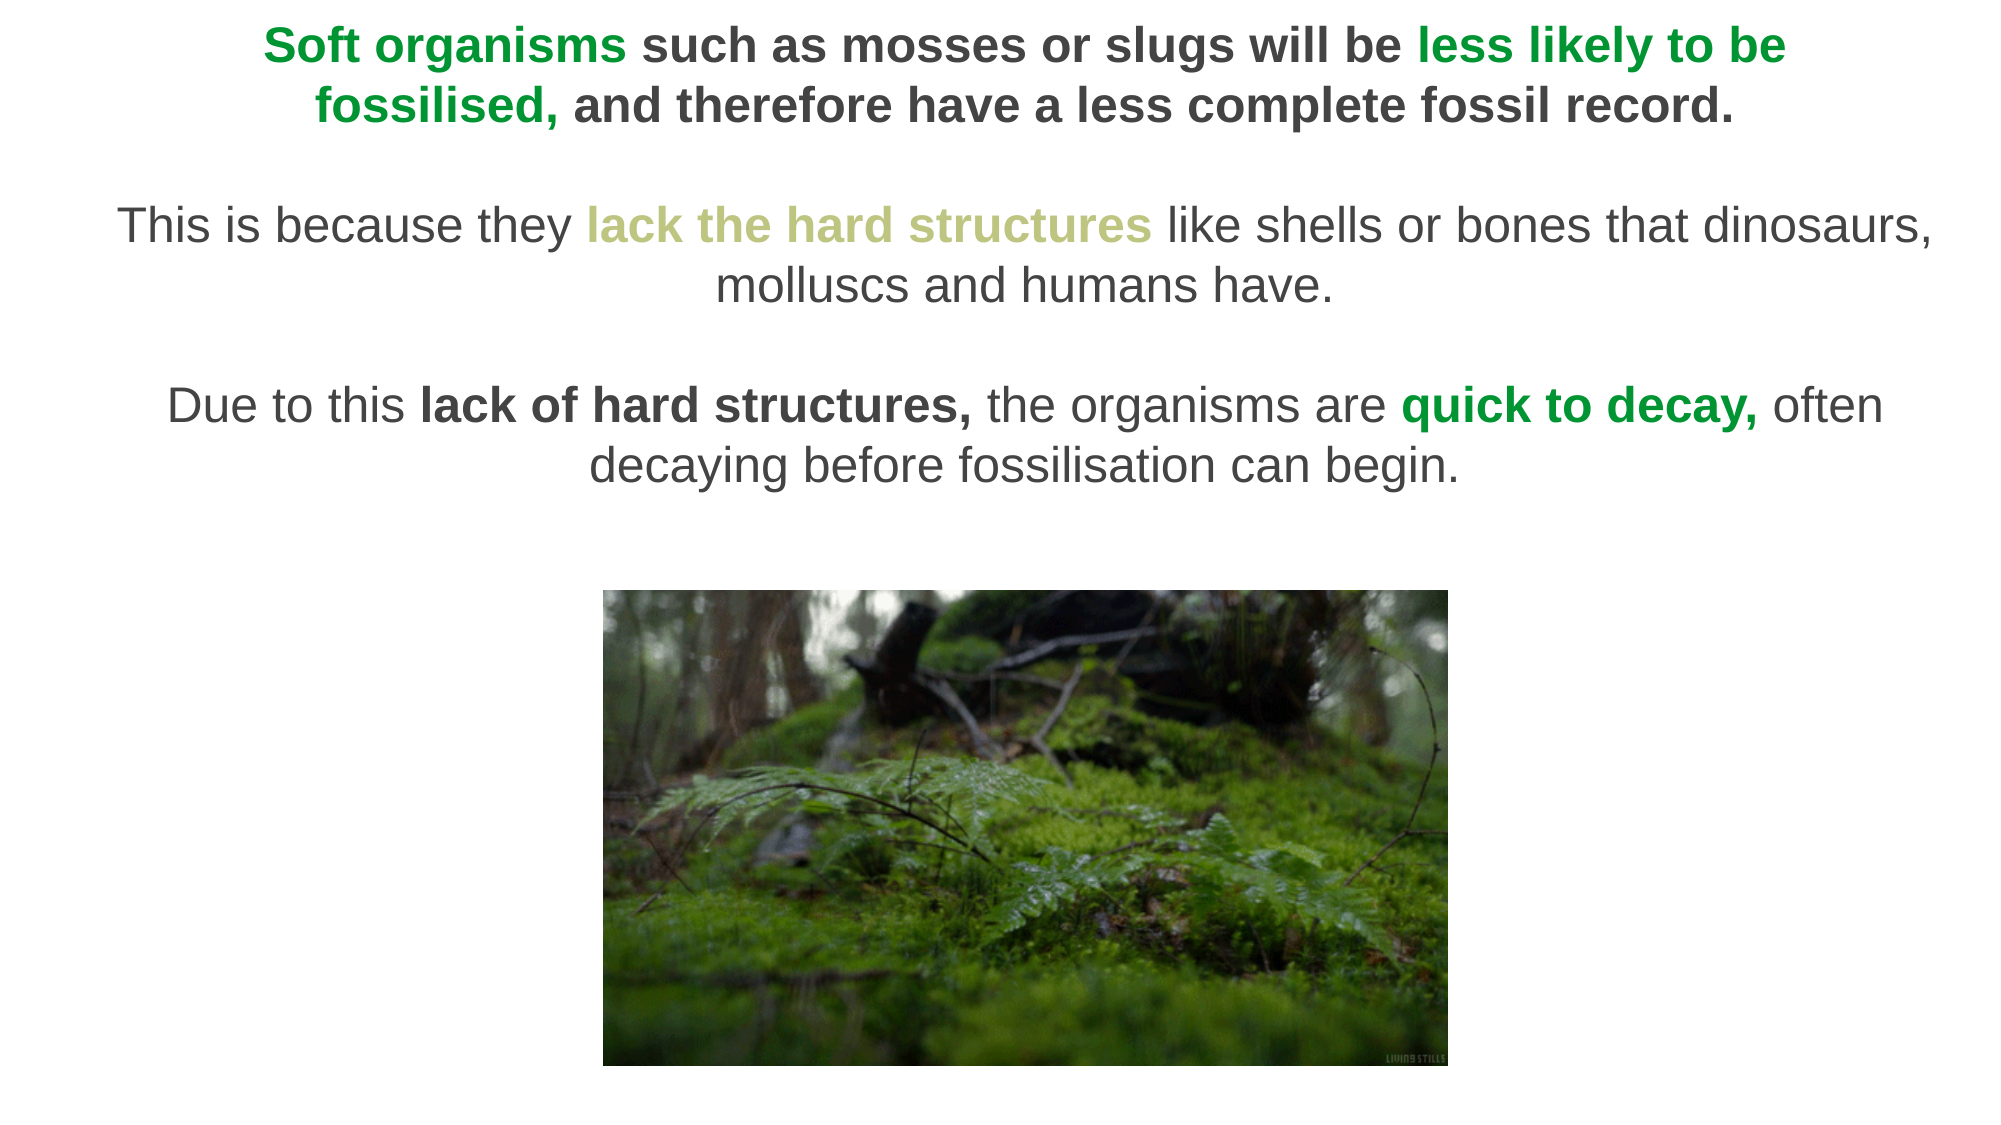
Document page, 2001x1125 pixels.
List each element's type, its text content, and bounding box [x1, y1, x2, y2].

text_box Soft organisms such as mosses or slugs will be less likely to be fossilised, and therefore have a less complete fossil record. This is because they lack the hard structures like shells or bones that dinosaurs, molluscs and humans have. Due to this lack of hard structures, the organisms are quick to decay, often decaying before fossilisation can begin. [75, 5, 1975, 501]
picture [603, 590, 1448, 1066]
